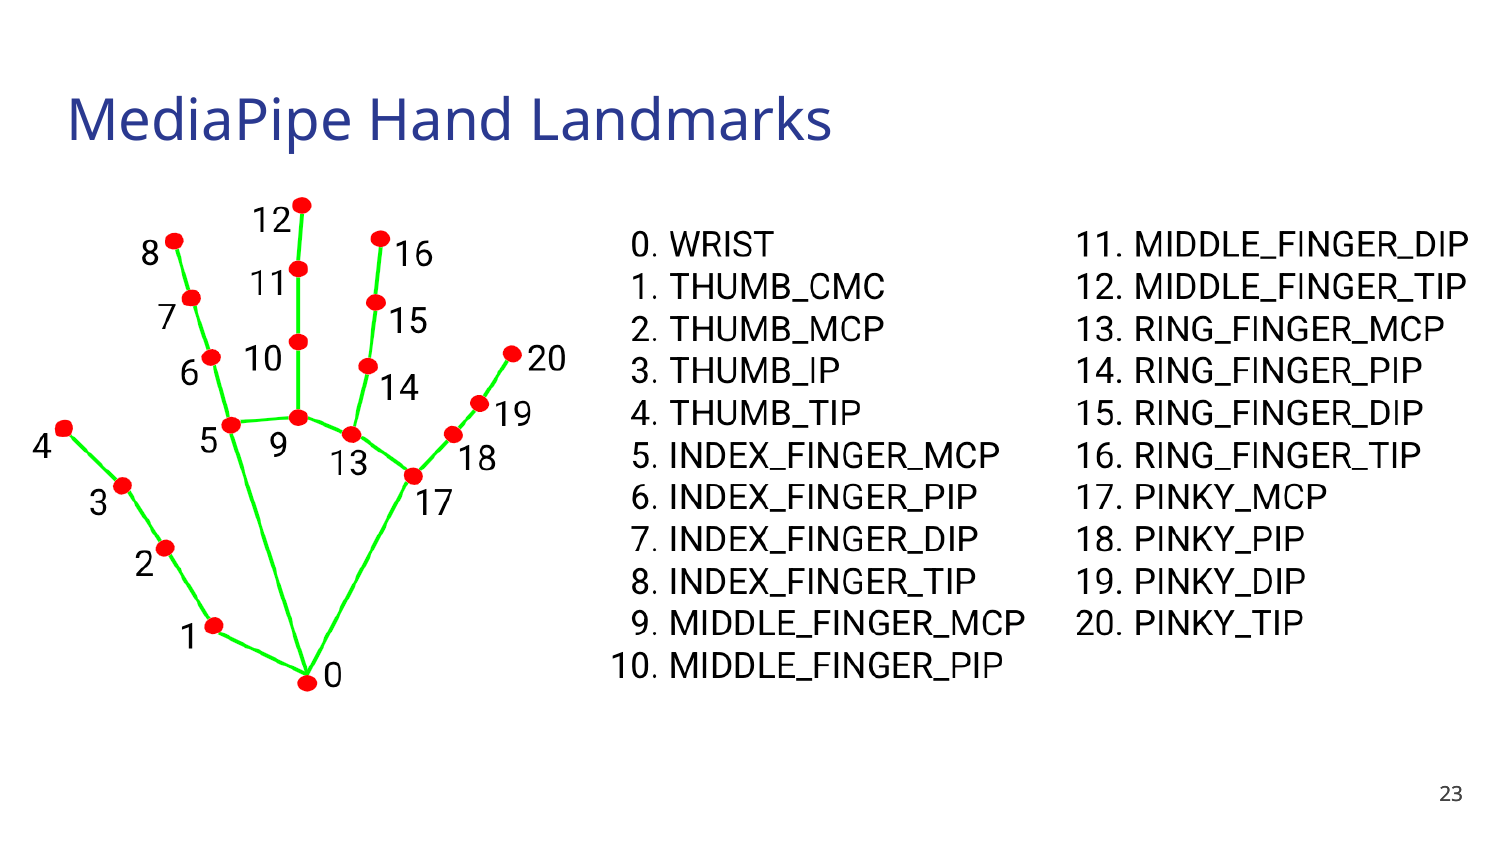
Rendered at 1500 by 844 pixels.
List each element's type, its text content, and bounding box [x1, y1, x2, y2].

title MediaPipe Hand Landmarks [51, 67, 1449, 167]
slide_number ‹#› [1387, 762, 1478, 828]
picture [24, 191, 1476, 698]
